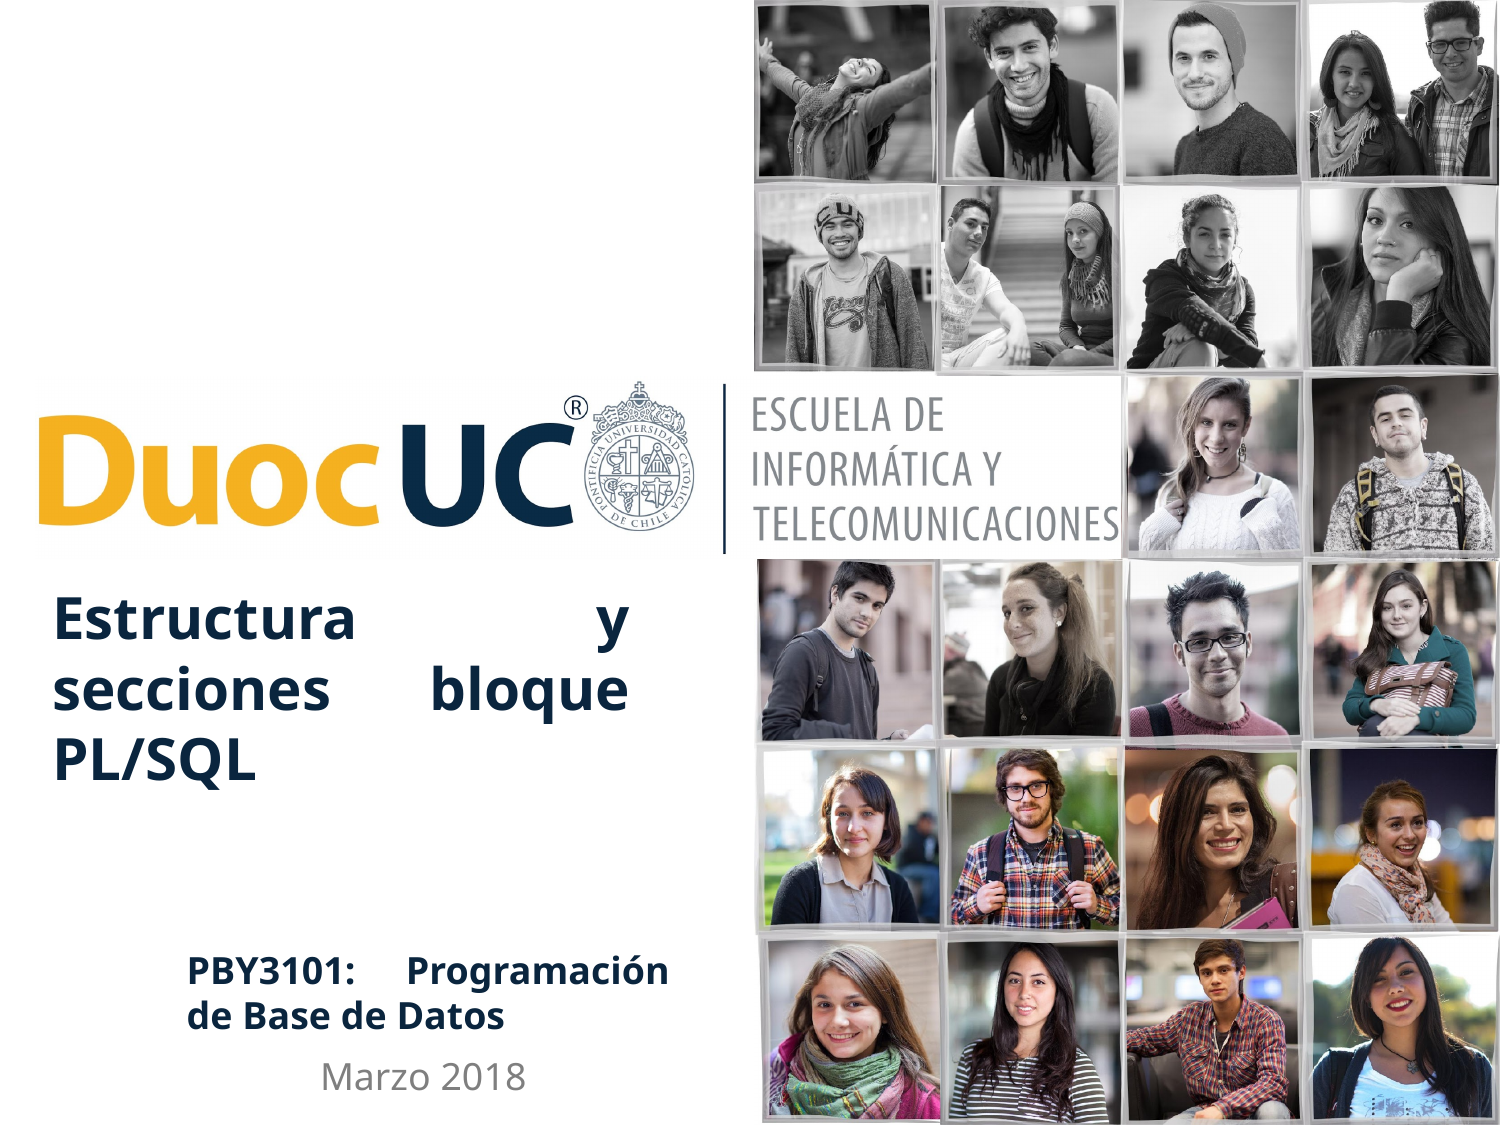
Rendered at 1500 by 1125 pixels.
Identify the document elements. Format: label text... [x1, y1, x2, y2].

text_box PBY3101: Programación de Base de Datos [171, 939, 685, 1046]
text_box Marzo 2018 [304, 1045, 545, 1107]
picture [35, 0, 1500, 1125]
text_box Estructura y secciones bloque PL/SQL [37, 574, 645, 731]
